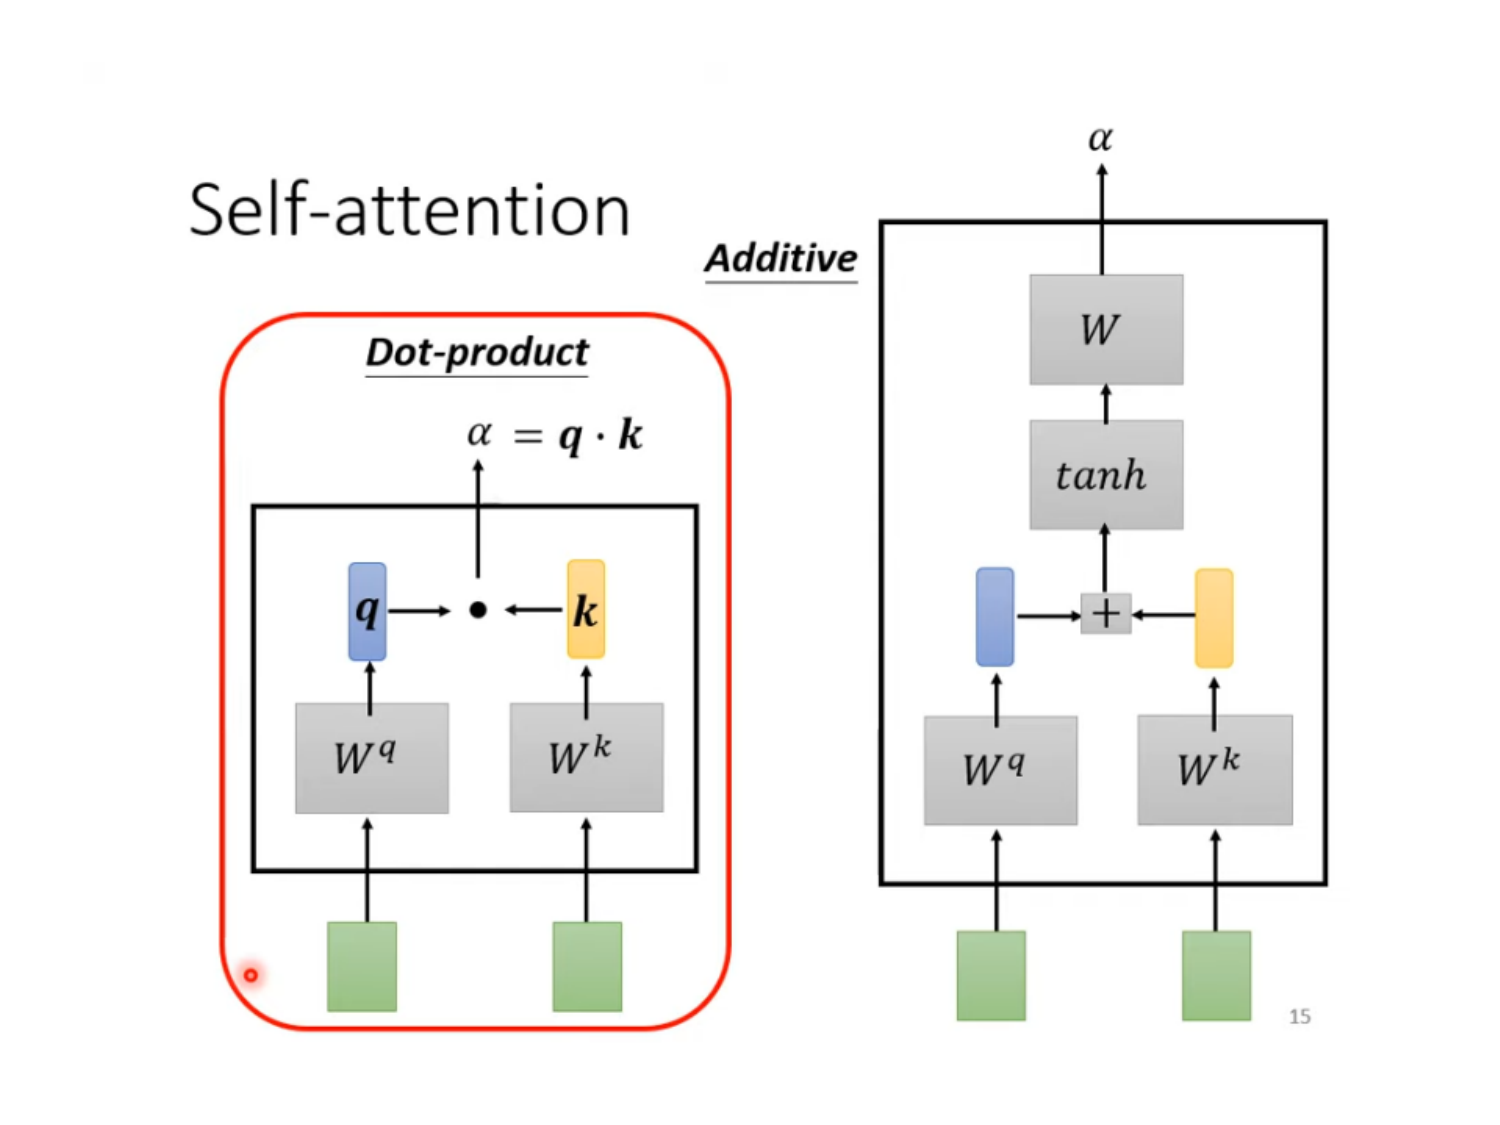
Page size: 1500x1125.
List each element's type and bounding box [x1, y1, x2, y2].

picture [83, 62, 1417, 1063]
